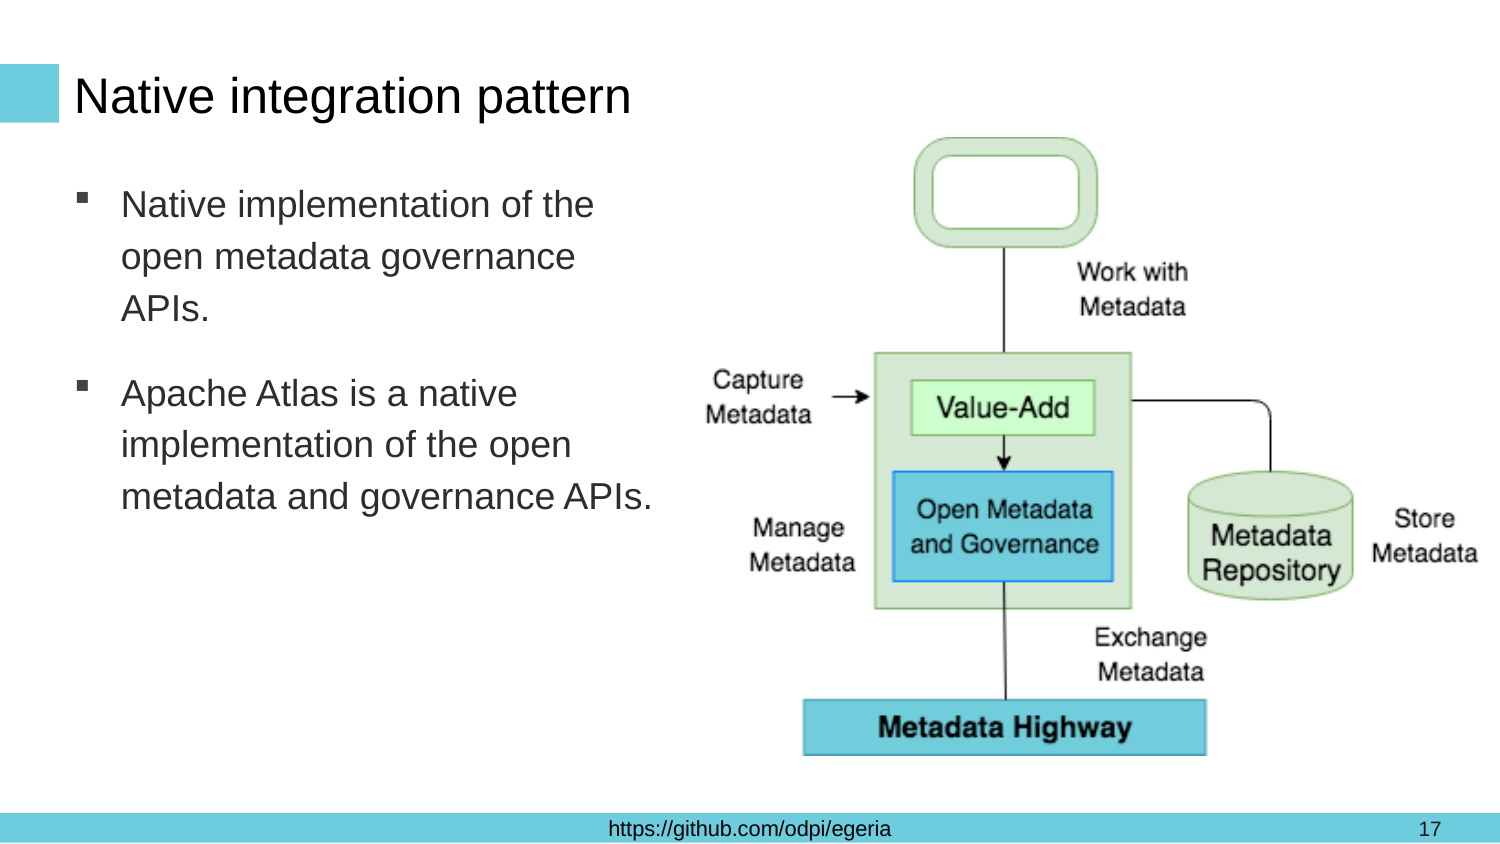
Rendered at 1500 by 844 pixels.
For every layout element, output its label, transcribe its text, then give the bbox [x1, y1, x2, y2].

title Native integration pattern [58, 46, 1449, 140]
list Native implementation of the open metadata governance APIs. Apache Atlas is a native implementation of the open metadata and governance APIs. [58, 158, 678, 750]
slide_number 17 [1403, 813, 1494, 843]
picture [683, 137, 1500, 757]
